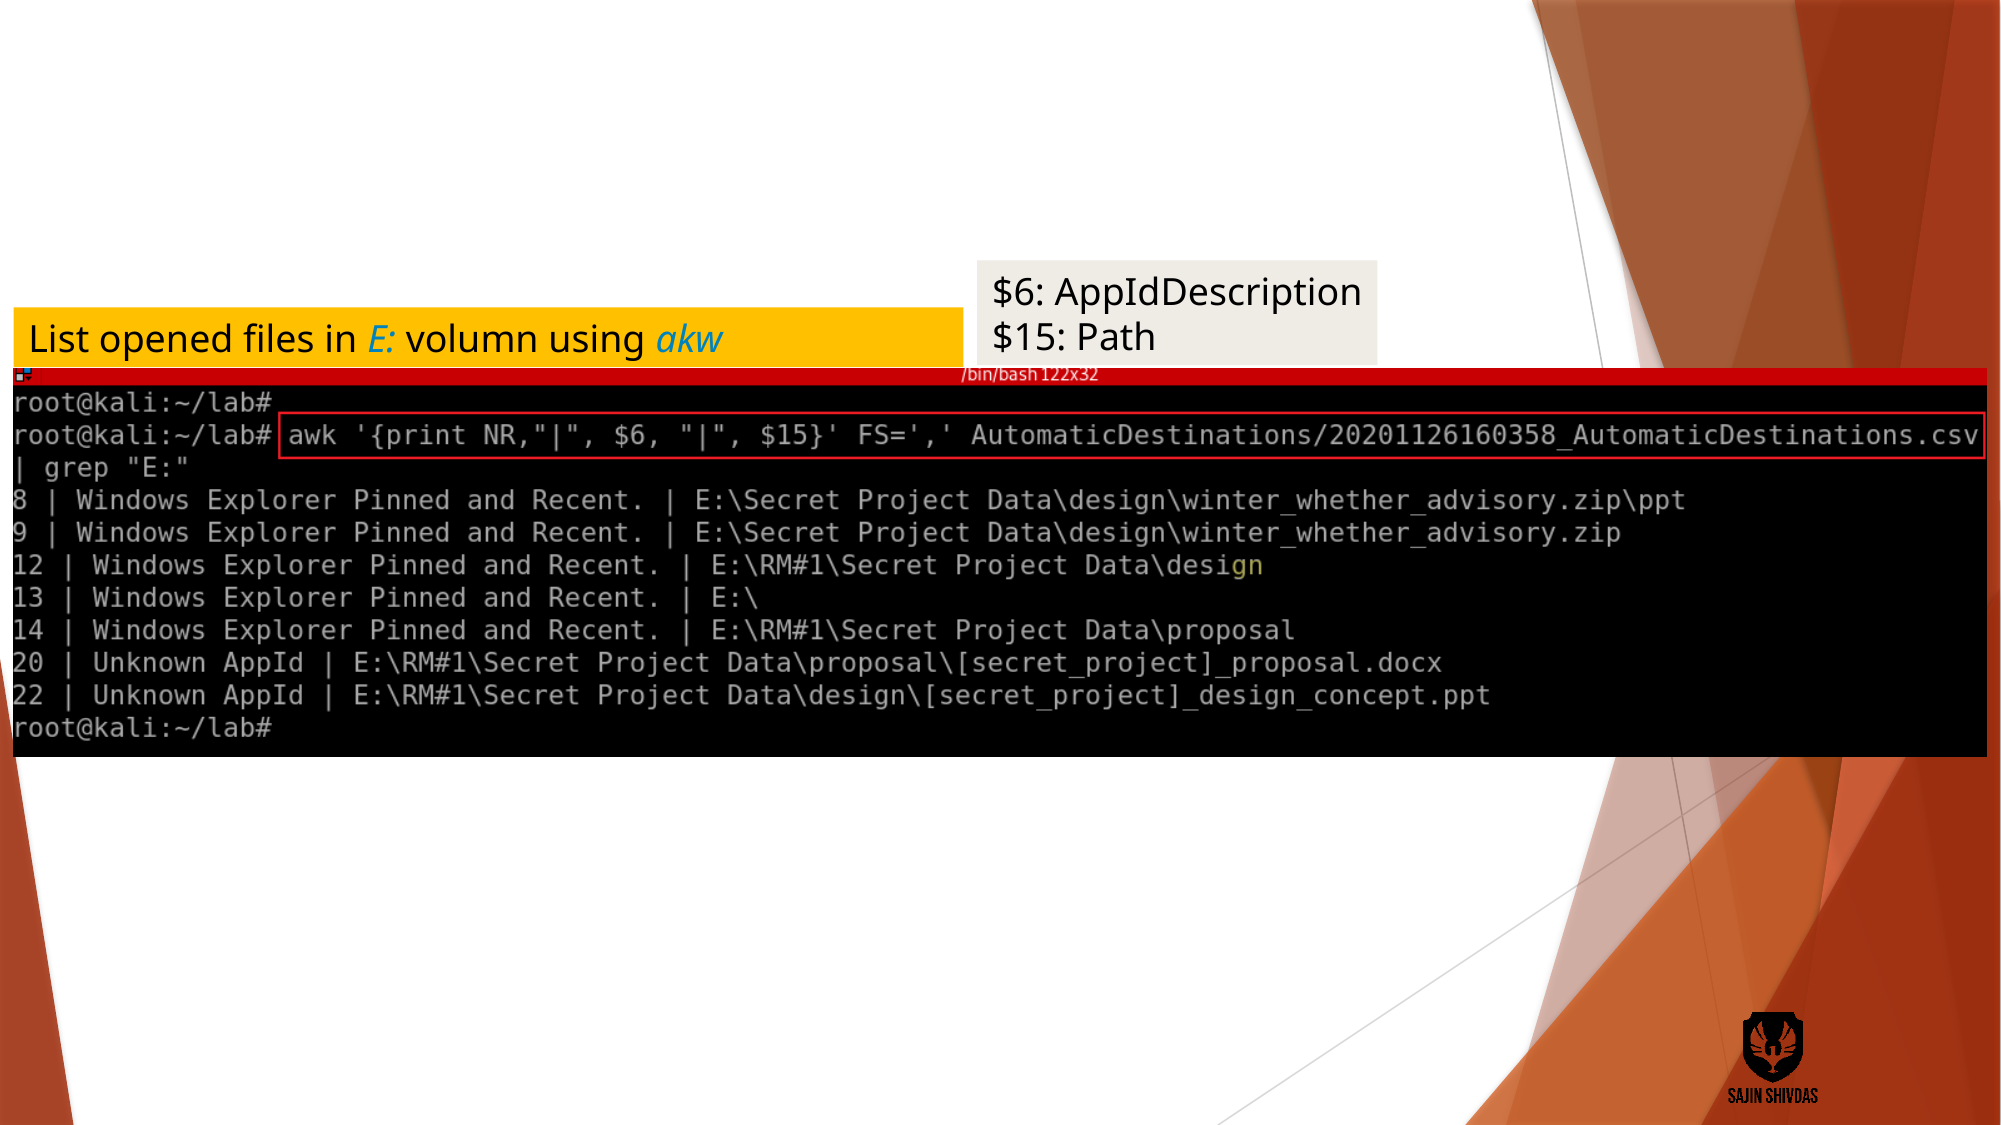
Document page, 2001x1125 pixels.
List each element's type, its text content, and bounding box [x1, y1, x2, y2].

text_box $6: AppIdDescription $15: Path [977, 260, 1378, 365]
picture [13, 367, 1987, 758]
text_box List opened files in E: volumn using akw [13, 307, 964, 366]
picture [1718, 1002, 1830, 1115]
